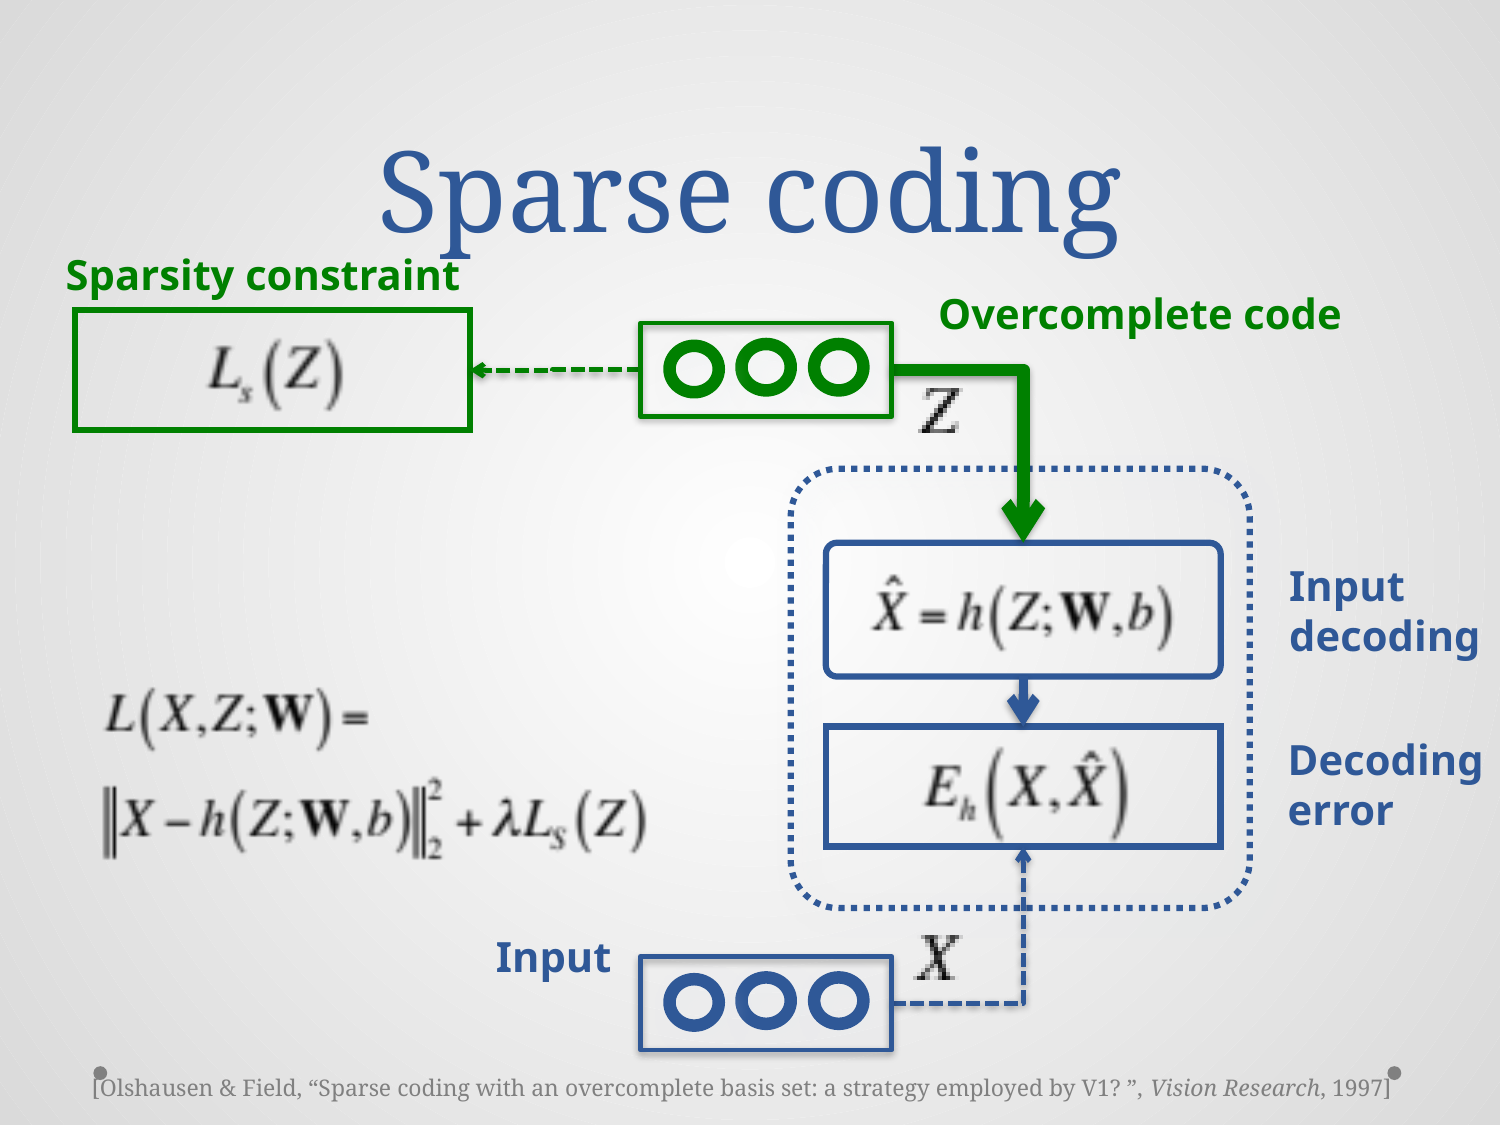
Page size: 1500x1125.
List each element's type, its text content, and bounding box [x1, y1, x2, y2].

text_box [910, 380, 969, 439]
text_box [865, 565, 1179, 656]
text_box [Olshausen & Field, “Sparse coding with an overcomplete basis set: a strategy employed by V1? ”, Vision Research, 1997] [76, 1066, 1407, 1109]
title Sparse coding [75, 0, 1425, 263]
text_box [98, 676, 653, 864]
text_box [640, 956, 892, 1051]
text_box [199, 328, 347, 417]
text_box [891, 369, 1024, 543]
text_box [905, 927, 969, 986]
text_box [640, 322, 892, 417]
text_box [891, 846, 1024, 1004]
text_box Input decoding [1274, 551, 1496, 667]
text_box Overcomplete code [923, 280, 1357, 346]
text_box [790, 468, 1250, 909]
text_box Decoding error [1272, 726, 1499, 842]
text_box Input [480, 923, 627, 989]
text_box [75, 310, 470, 431]
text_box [916, 734, 1132, 844]
text_box Sparsity constraint [50, 241, 476, 307]
